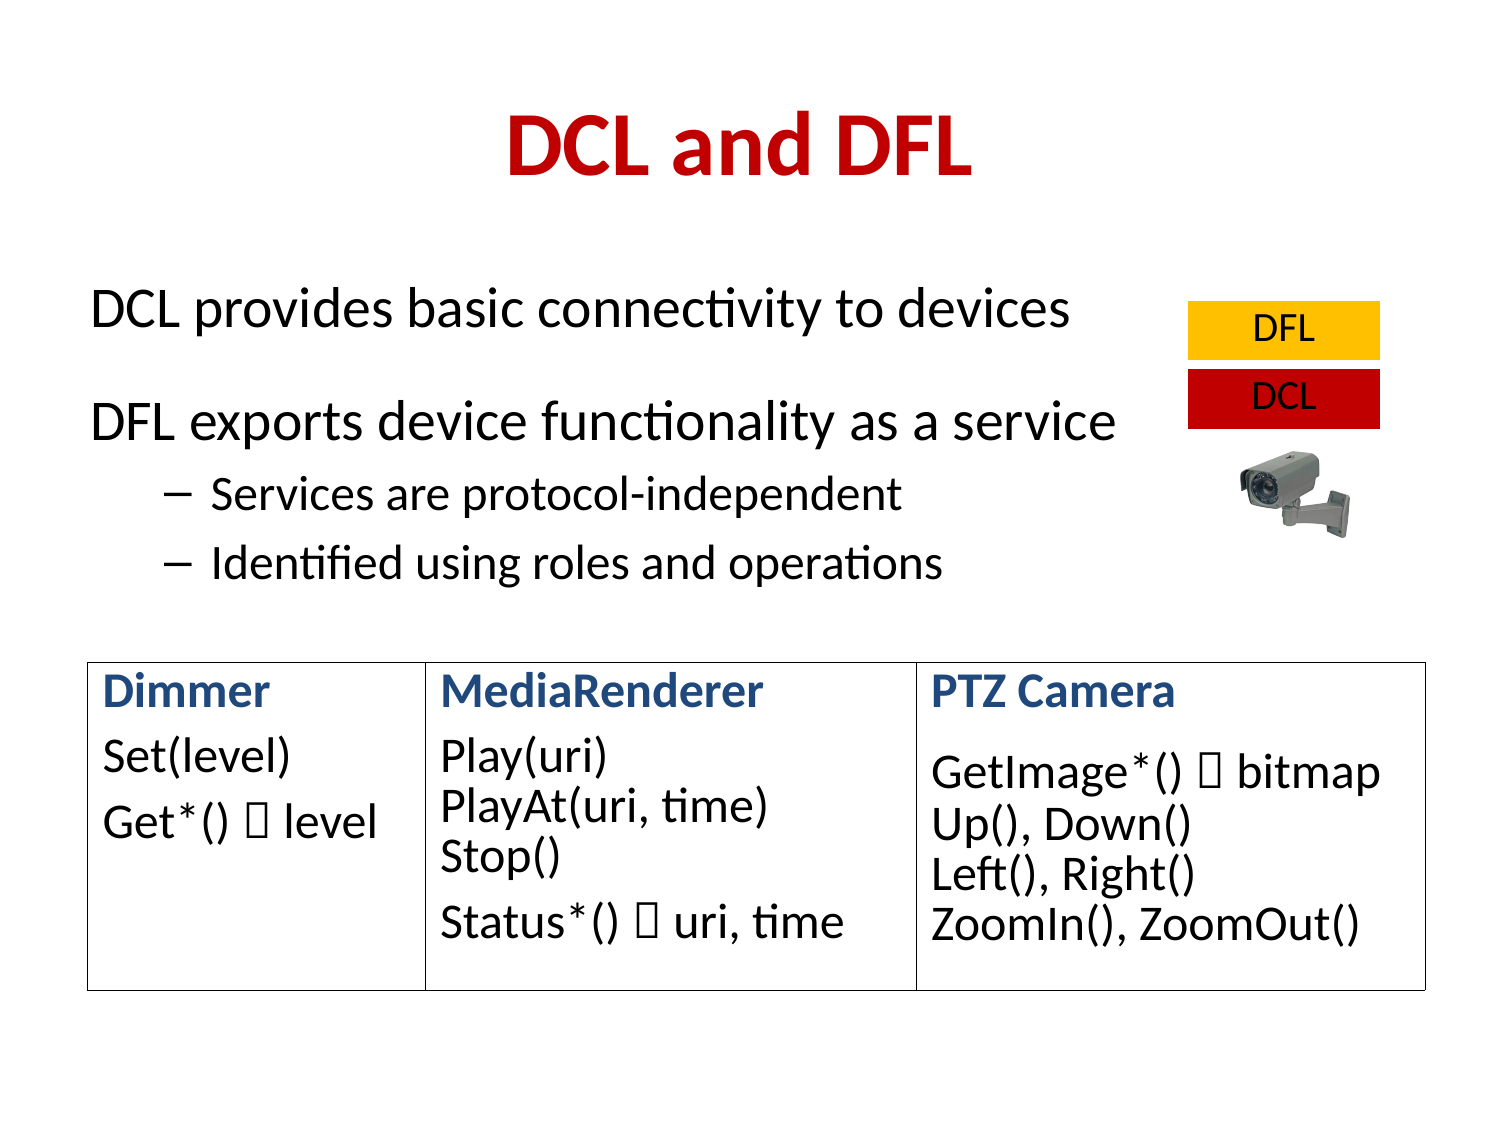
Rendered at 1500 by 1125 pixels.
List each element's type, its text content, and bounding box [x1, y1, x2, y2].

table_cell GetImage*()  bitmap Up(), Down() Left(), Right() ZoomIn(), ZoomOut() [917, 728, 1425, 990]
table_cell Play(uri) PlayAt(uri, time) Stop() Status*()  uri, time [426, 728, 916, 990]
table_cell DCL [1188, 369, 1380, 429]
table_header DFL [1188, 301, 1380, 360]
table_header PTZ Camera [917, 663, 1425, 728]
list DCL provides basic connectivity to devices DFL exports device functionality as a service Services are protocol-independent Identified using roles and operations [75, 262, 1450, 600]
title DCL and DFL [75, 45, 1425, 233]
table_header Dimmer [88, 663, 425, 728]
table_cell Set(level) Get*()  level [88, 728, 425, 990]
picture [1240, 450, 1351, 538]
table_header MediaRenderer [426, 663, 916, 728]
